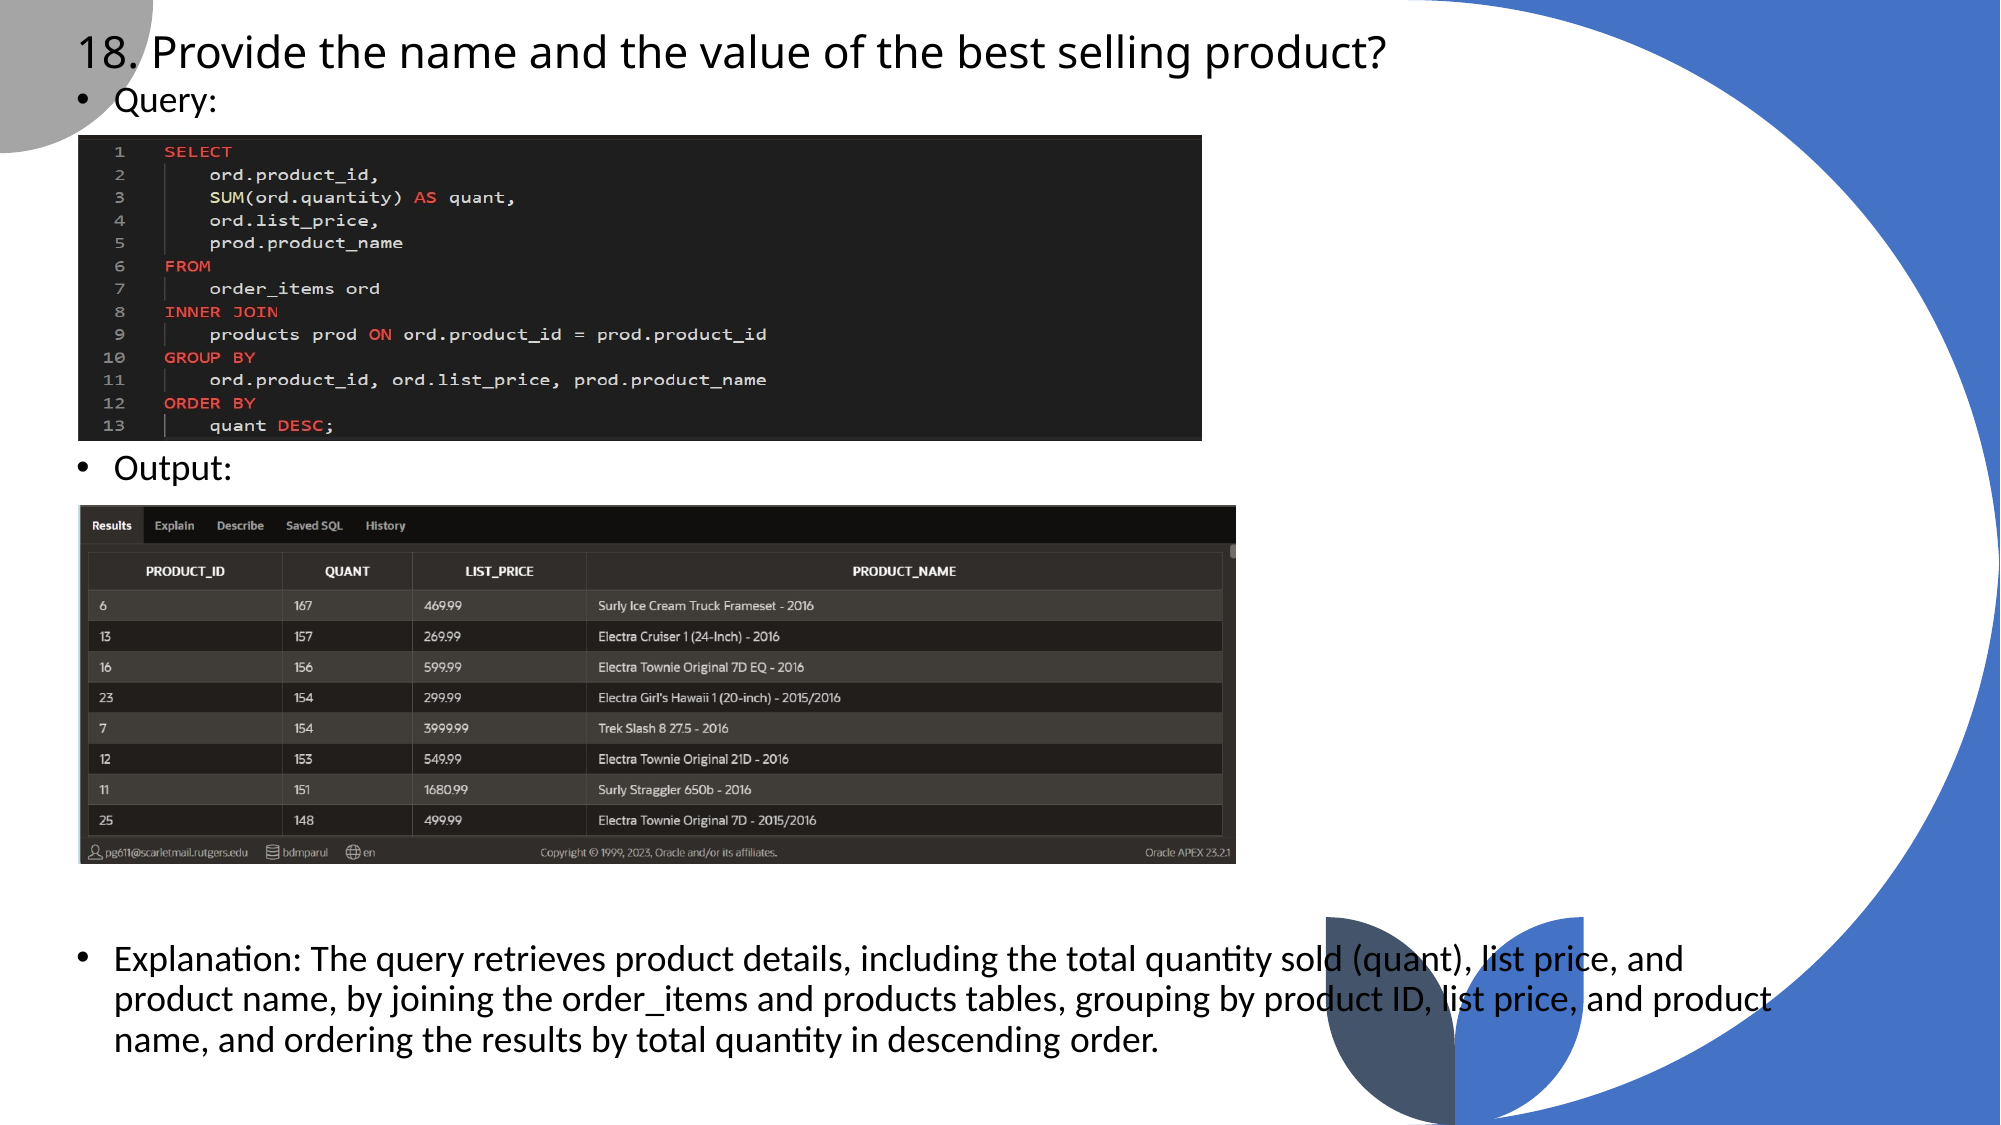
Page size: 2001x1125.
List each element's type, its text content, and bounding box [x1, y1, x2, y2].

title 18. Provide the name and the value of the best selling product? [61, 22, 1666, 73]
slide_number 44 [1412, 1042, 1863, 1103]
picture [78, 135, 1202, 441]
picture [78, 505, 1236, 864]
list Query: Output: Explanation: The query retrieves product details, including the total quantity sold (quant), list price, and product name, by joining the order_items and products tables, grouping by product ID, list price, and product name, and ordering the results by total quantity in descending order. [61, 73, 1796, 1103]
